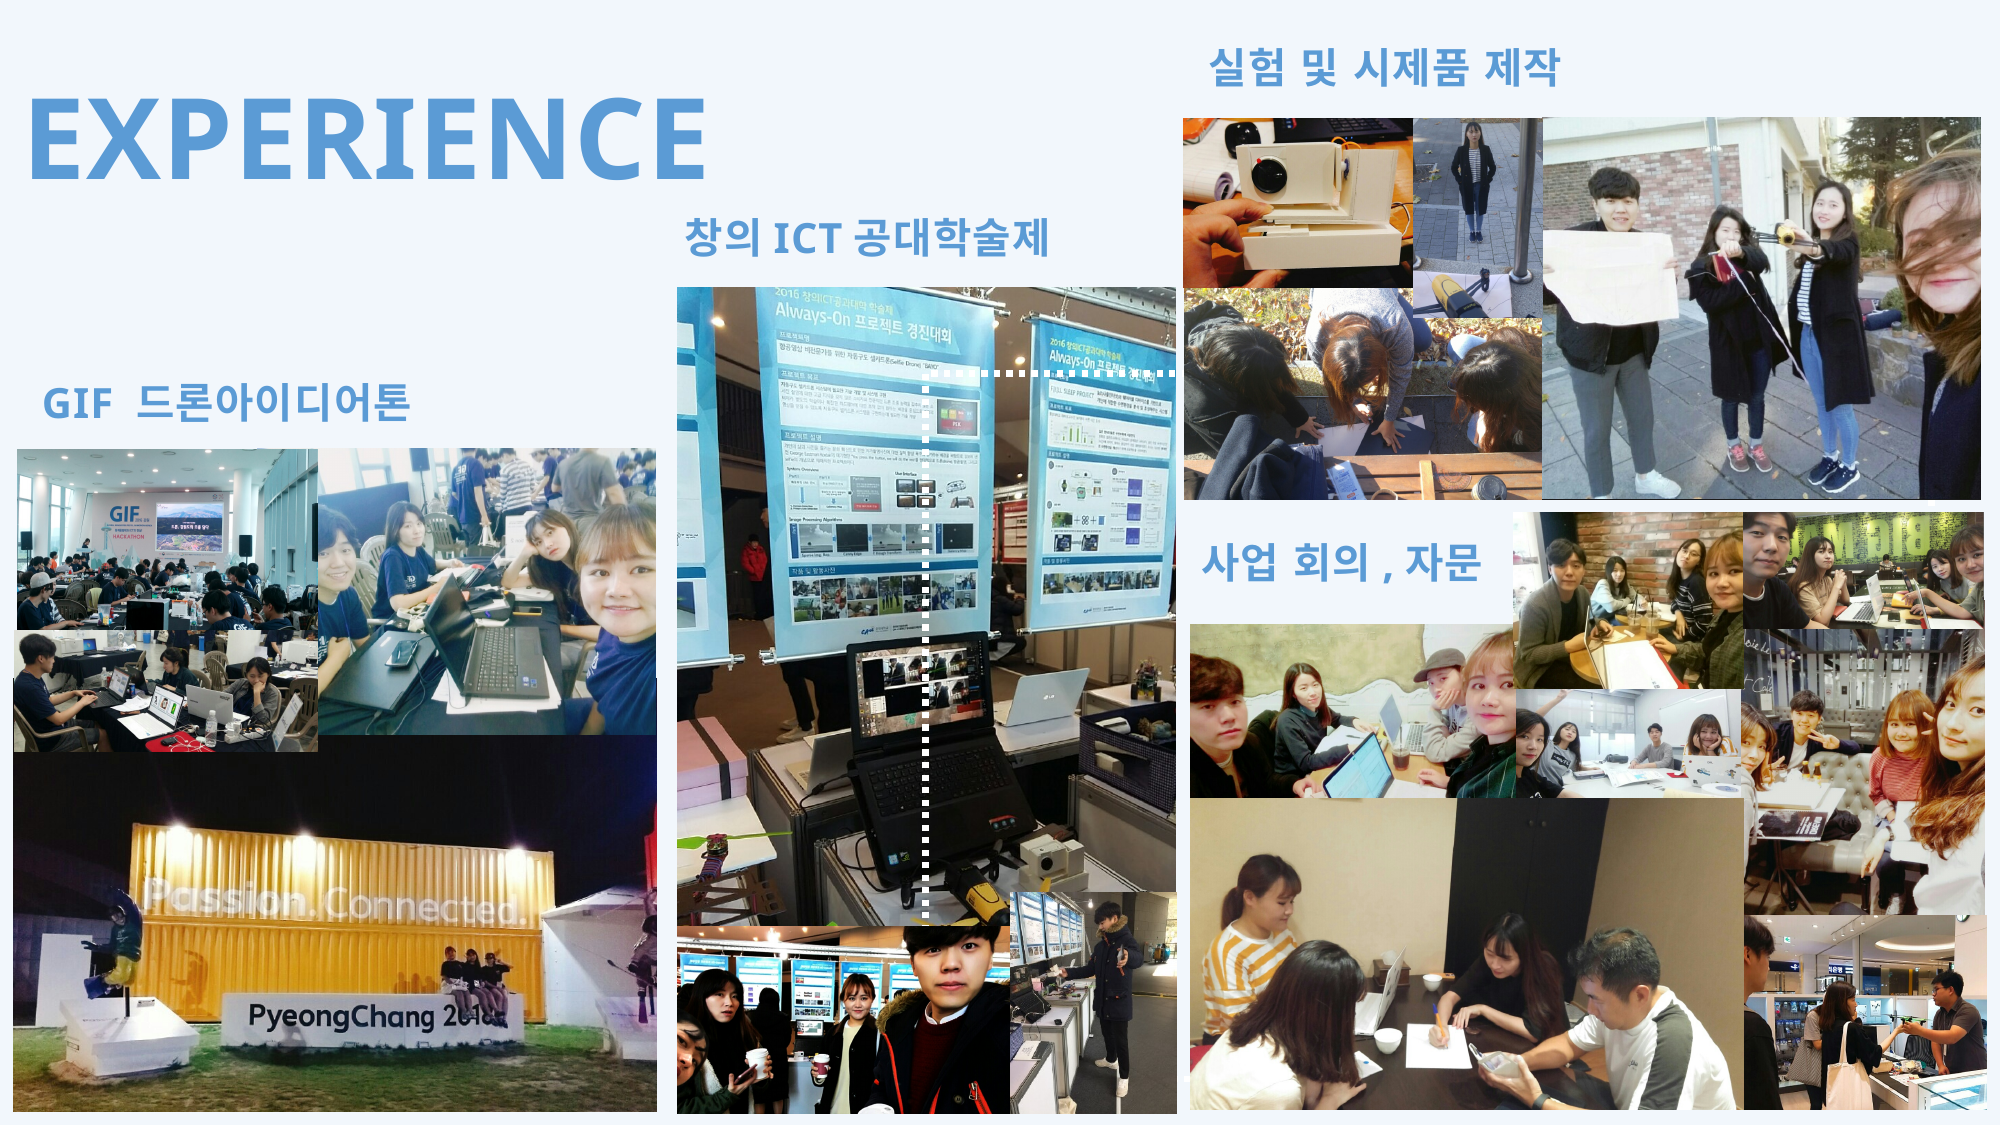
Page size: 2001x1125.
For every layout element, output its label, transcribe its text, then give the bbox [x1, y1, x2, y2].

text_box 실험 및 시제품 제작 [1193, 34, 1578, 100]
picture [677, 287, 1177, 1114]
text_box 창의ICT공대학술제 [669, 204, 1066, 270]
picture [1183, 117, 1981, 500]
text_box 사업 회의,자문 [1186, 529, 1499, 595]
picture [12, 448, 657, 1112]
text_box [1176, 372, 1933, 1080]
text_box EXPERIENCE [7, 59, 727, 210]
picture [1190, 512, 1987, 1110]
text_box GIF 드론아이디어톤 [26, 369, 428, 435]
